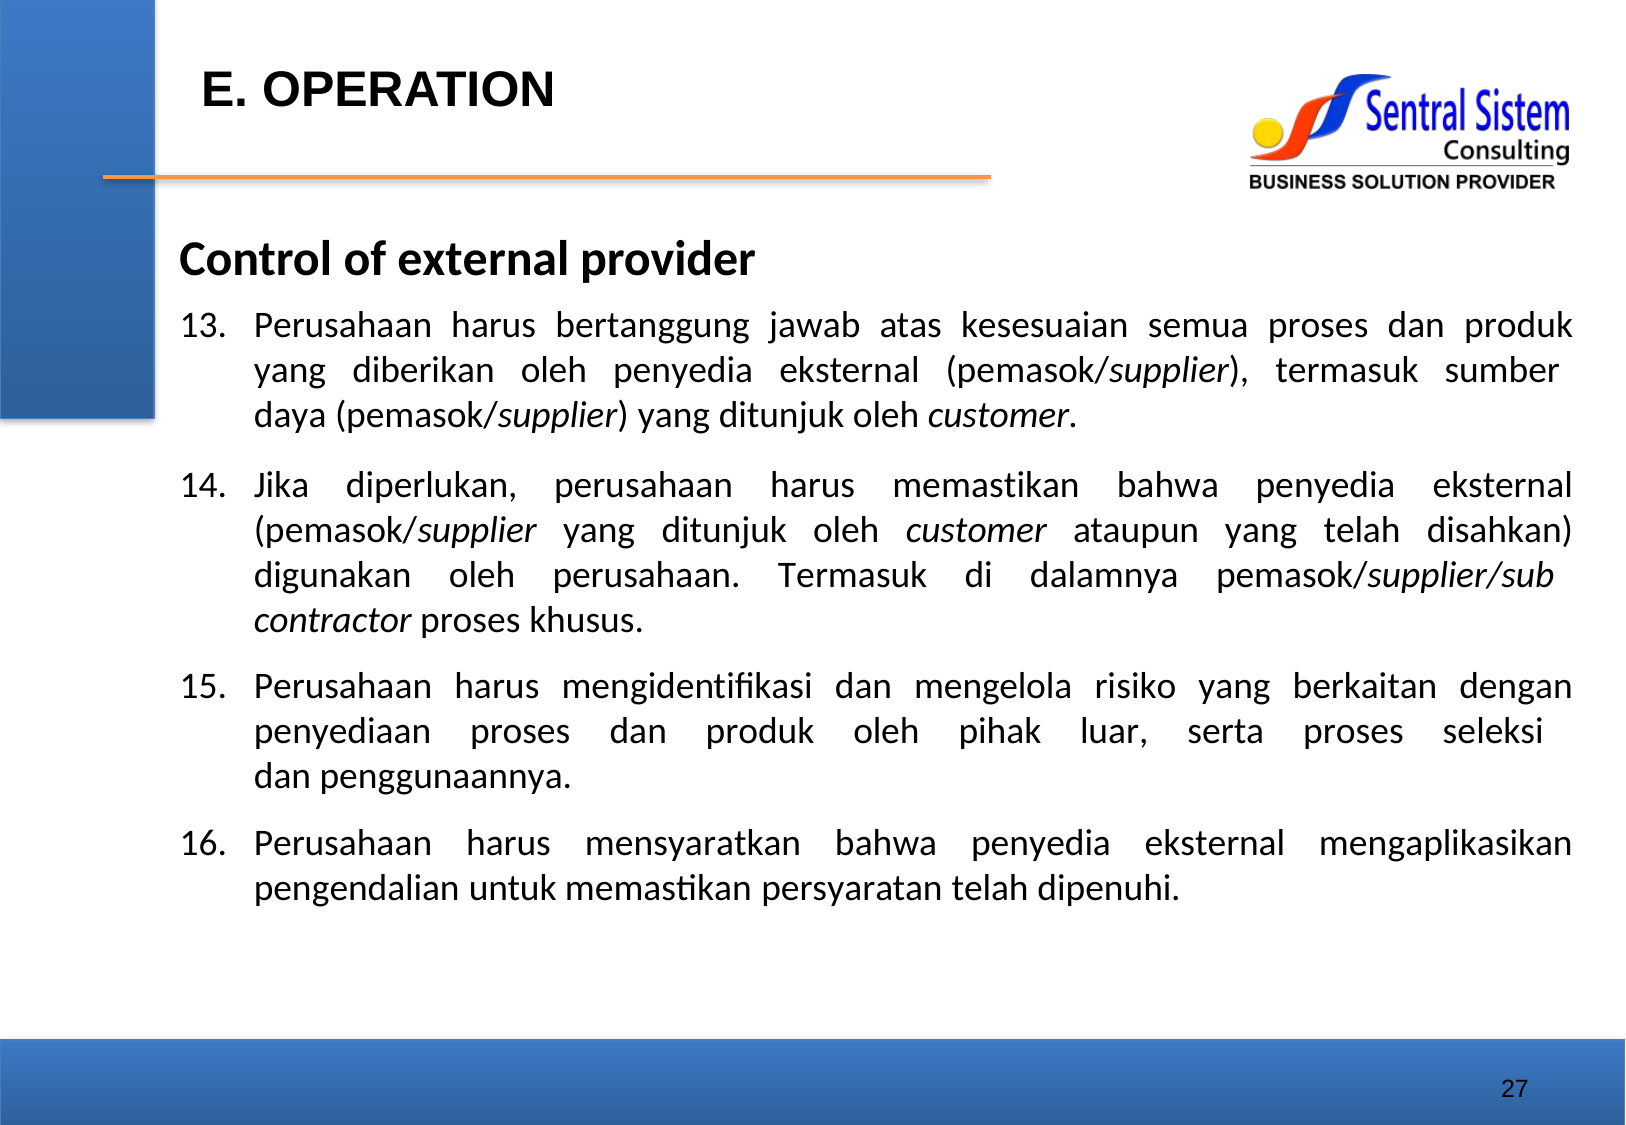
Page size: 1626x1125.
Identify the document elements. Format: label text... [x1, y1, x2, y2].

text_box Perusahaan harus bertanggung jawab atas kesesuaian semua proses dan produk yang diberikan oleh penyedia eksternal (pemasok/supplier), termasuk sumber daya (pemasok/supplier) yang ditunjuk oleh customer. Jika diperlukan, perusahaan harus memastikan bahwa penyedia eksternal (pemasok/supplier yang ditunjuk oleh customer ataupun yang telah disahkan) digunakan oleh perusahaan. Termasuk di dalamnya pemasok/supplier/sub contractor proses khusus. Perusahaan harus mengidentifikasi dan mengelola risiko yang berkaitan dengan penyediaan proses dan produk oleh pihak luar, serta proses seleksi dan penggunaannya. Perusahaan harus mensyaratkan bahwa penyedia eksternal mengaplikasikan pengendalian untuk memastikan persyaratan telah dipenuhi. [179, 299, 1575, 975]
text_box [0, 0, 155, 419]
text_box E. OPERATION [186, 49, 1225, 124]
picture [1248, 73, 1570, 189]
text_box Control of external provider [177, 224, 1613, 343]
text_box [0, 1039, 1625, 1125]
slide_number 27 [1164, 1065, 1544, 1125]
